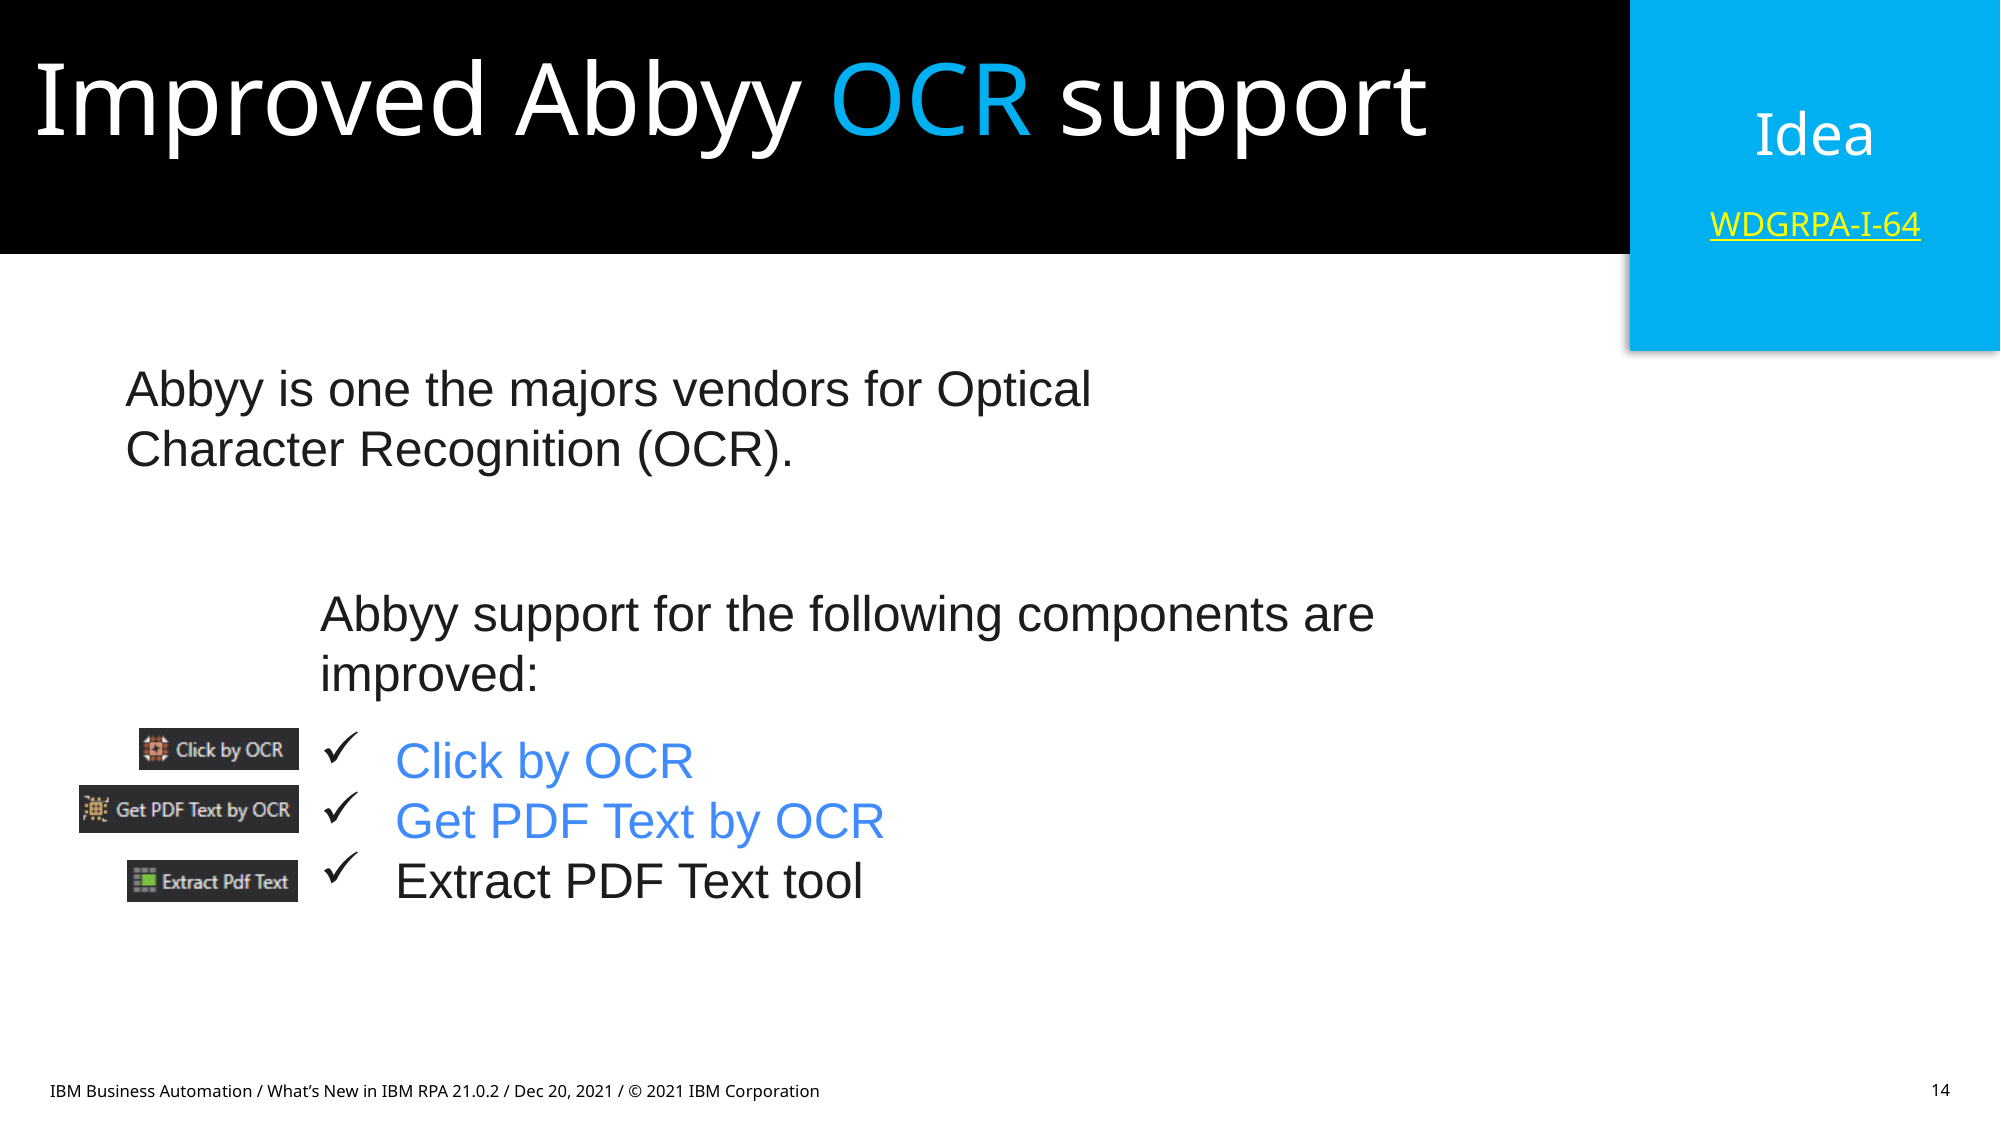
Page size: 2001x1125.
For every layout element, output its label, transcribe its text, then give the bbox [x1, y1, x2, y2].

footer IBM Business Automation / What’s New in IBM RPA 21.0.2 / Dec 20, 2021 / © 2021 IBM Corporation [50, 1072, 950, 1109]
title Improved Abbyy OCR support [0, 15, 1619, 205]
text_box Idea WDGRPA-I-64 [1629, 0, 2000, 351]
picture [126, 860, 298, 902]
text_box [0, 253, 2000, 1125]
text_box Abbyy support for the following components are improved: Click by OCR Get PDF Text by OCR Extract PDF Text tool [305, 574, 1478, 917]
picture [138, 728, 299, 770]
picture [79, 785, 299, 833]
slide_number 14 [1550, 1072, 1950, 1109]
text_box Abbyy is one the majors vendors for Optical Character Recognition (OCR). [110, 349, 1283, 484]
